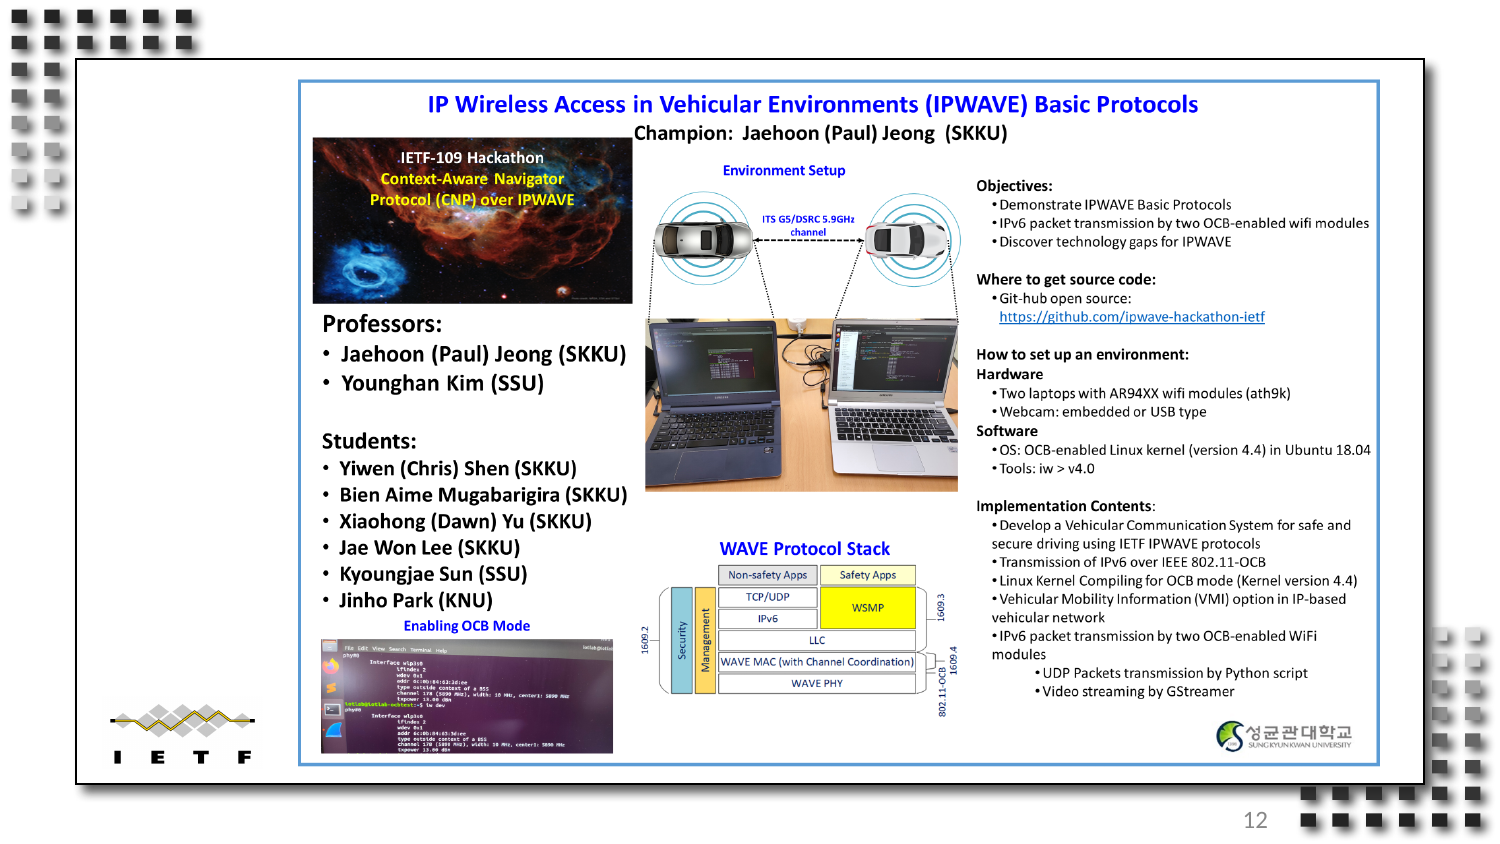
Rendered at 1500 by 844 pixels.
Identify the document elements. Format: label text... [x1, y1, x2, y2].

picture [102, 696, 263, 769]
picture [292, 71, 1384, 773]
slide_number 12 [925, 795, 1277, 843]
